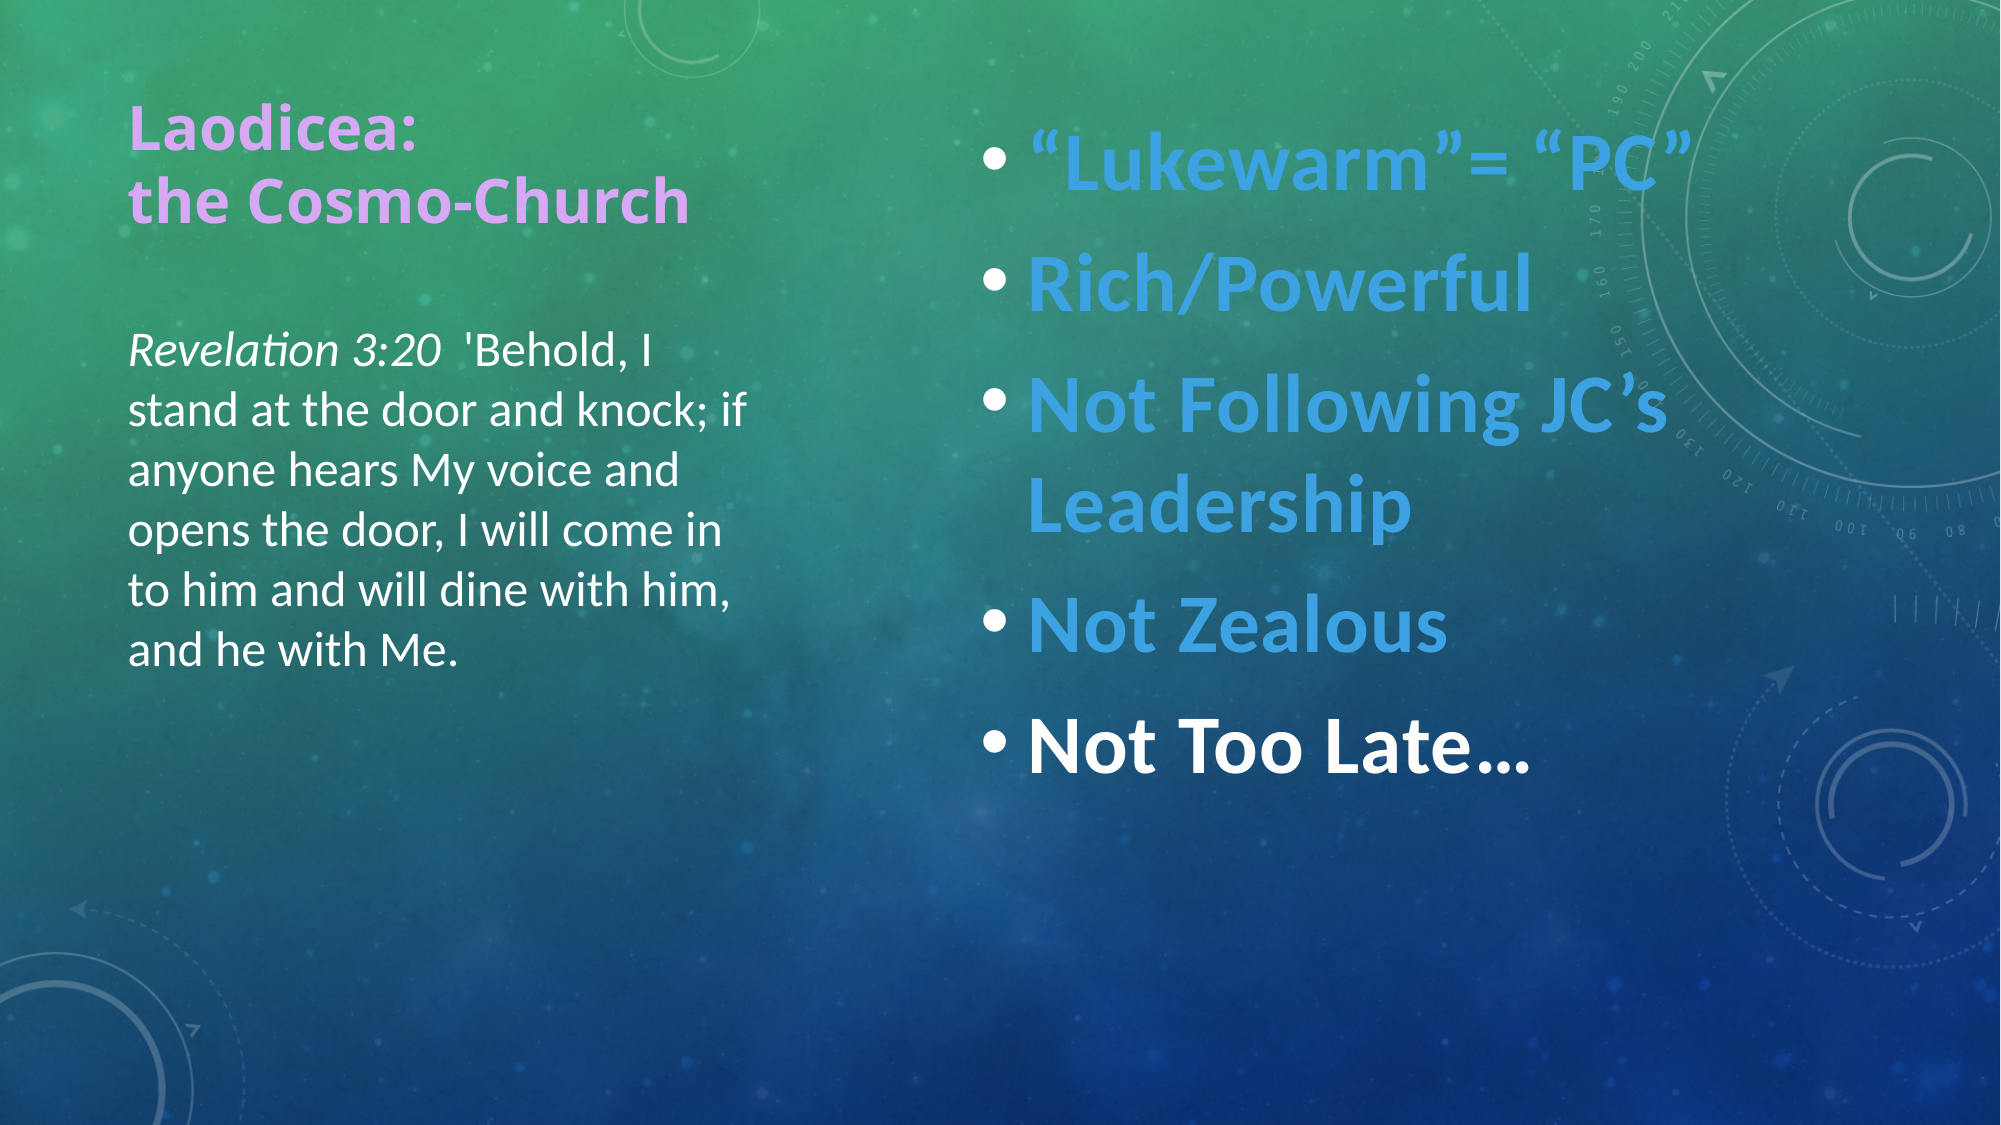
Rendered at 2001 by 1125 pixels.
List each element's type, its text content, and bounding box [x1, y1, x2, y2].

list Revelation 3:20 'Behold, I stand at the door and knock; if anyone hears My voice and opens the door, I will come in to him and will dine with him, and he with Me. [112, 309, 763, 809]
title Laodicea: the Cosmo-Church [112, 81, 717, 282]
picture [0, 0, 2001, 1125]
list “Lukewarm”= “PC” Rich/Powerful Not Following JC’s Leadership Not Zealous Not Too Late… [965, 99, 1775, 950]
